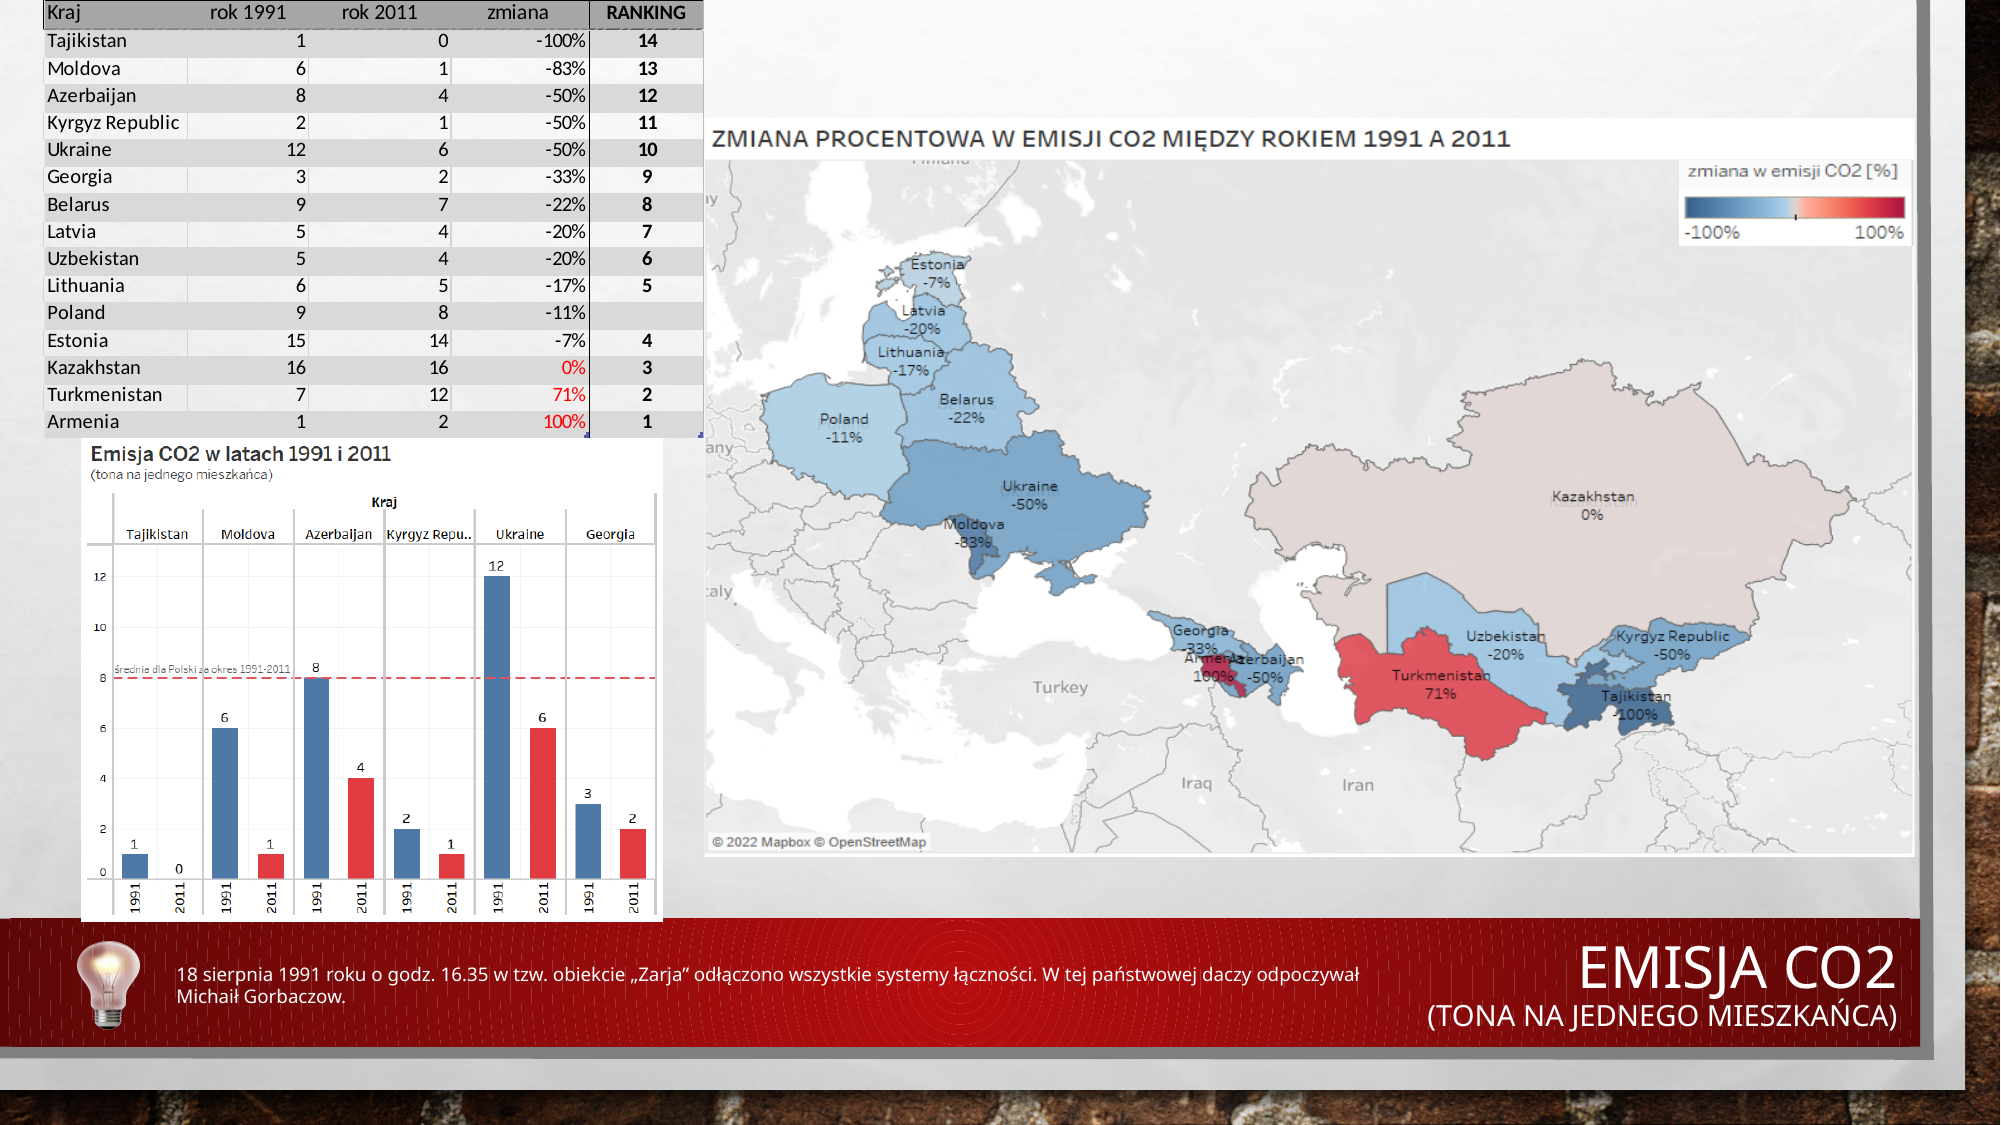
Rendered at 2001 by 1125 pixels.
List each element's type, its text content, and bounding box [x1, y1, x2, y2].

title EMISJA CO2 (tona na jednego mieszkańca) [1227, 941, 1913, 1030]
picture [42, 0, 705, 923]
picture [0, 0, 2000, 1125]
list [77, 941, 140, 1030]
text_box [704, 117, 1915, 857]
text_box 18 sierpnia 1991 roku o godz. 16.35 w tzw. obiekcie „Zarja” odłączono wszystkie systemy łączności. W tej państwowej daczy odpoczywał Michaił Gorbaczow. [161, 954, 1428, 1015]
